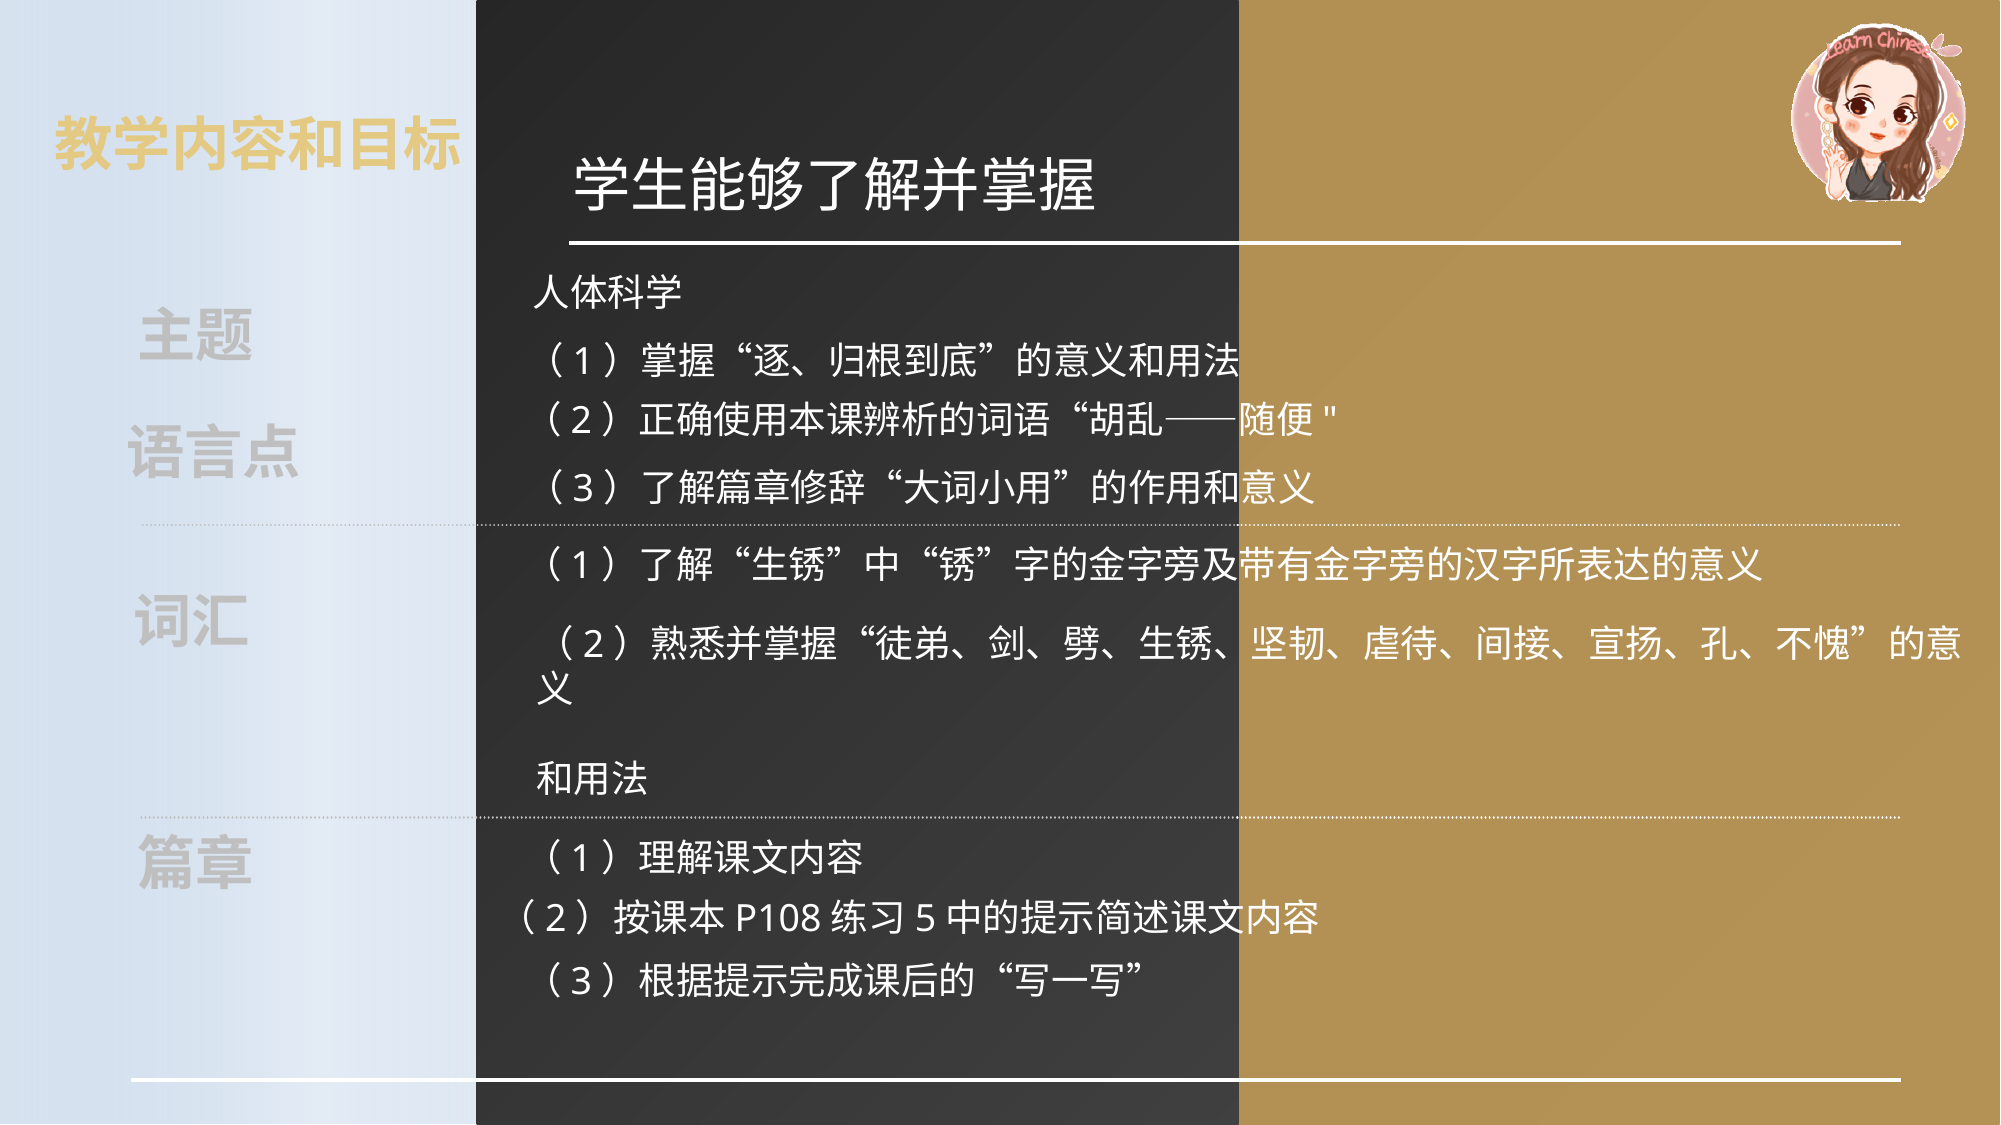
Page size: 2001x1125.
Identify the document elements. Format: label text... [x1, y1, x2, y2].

text_box （3）根据提示完成课后的“写一写” [509, 949, 1179, 1010]
text_box 篇章 [122, 818, 270, 904]
text_box 主题 [122, 290, 270, 376]
text_box （2）熟悉并掌握“徒弟、剑、劈、生锈、坚韧、虐待、间接、宣扬、孔、不愧”的意义 和用法 [521, 612, 2000, 808]
text_box [1240, 0, 2000, 612]
text_box （2）按课本P108练习5中的提示简述课文内容 [483, 886, 1336, 947]
picture [1758, 0, 1998, 240]
text_box （2）正确使用本课辨析的词语“胡乱——随便" [509, 389, 1353, 449]
text_box 词汇 [118, 576, 265, 662]
text_box （1）了解“生锈”中“锈”字的金字旁及带有金字旁的汉字所表达的意义 [509, 533, 1779, 593]
text_box （1）掌握“逐、归根到底”的意义和用法 [511, 329, 1256, 389]
text_box （3）了解篇章修辞“大词小用”的作用和意义 [511, 456, 1331, 517]
text_box （1）理解课文内容 [509, 826, 879, 886]
picture [0, 0, 475, 1125]
text_box [475, 0, 1240, 525]
text_box [475, 1082, 1240, 1125]
text_box [475, 526, 1240, 817]
text_box 学生能够了解并掌握 [557, 140, 1112, 226]
text_box 人体科学 [518, 261, 1514, 322]
text_box [475, 818, 1240, 1078]
text_box 教学内容和目标 [39, 99, 478, 185]
text_box [1240, 808, 2000, 1125]
text_box 语言点 [111, 407, 316, 493]
